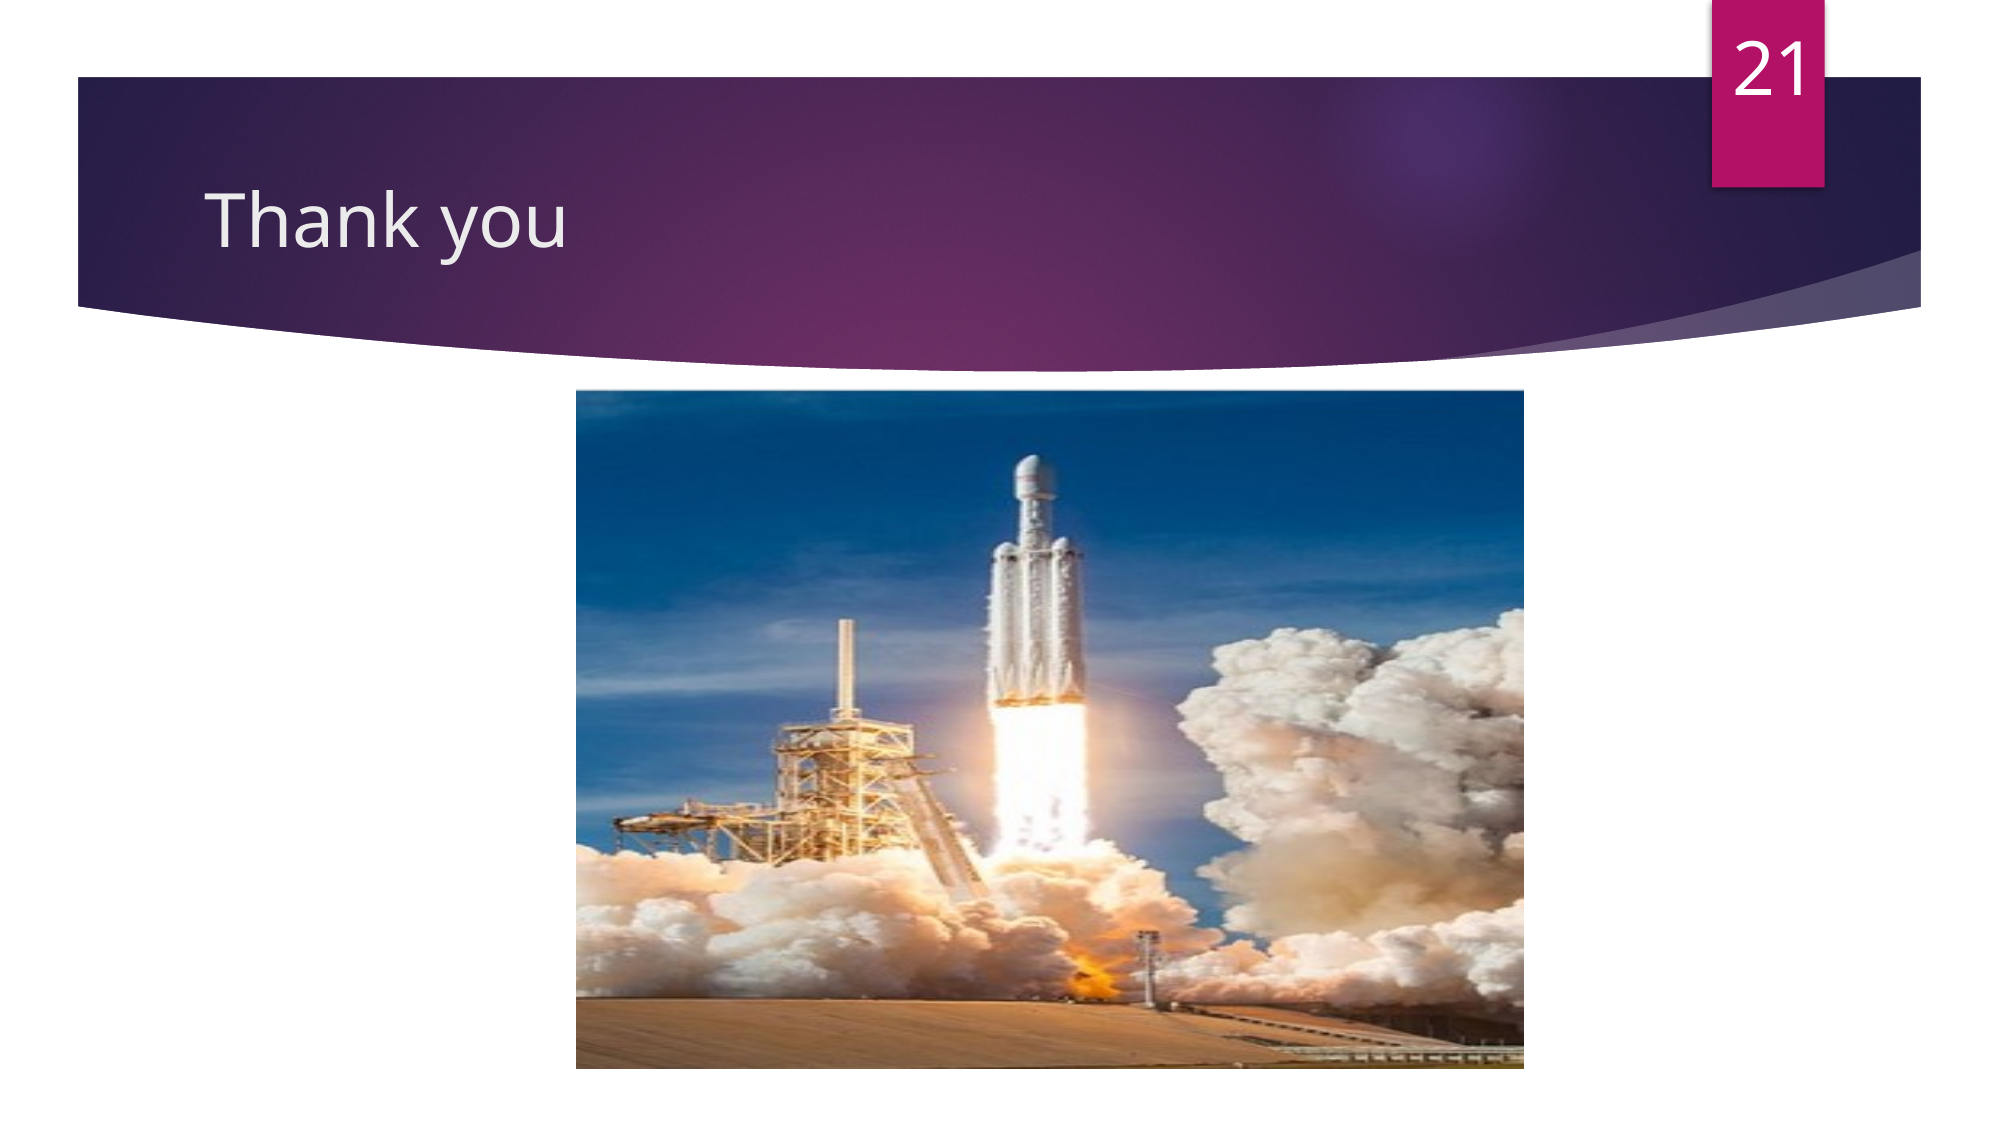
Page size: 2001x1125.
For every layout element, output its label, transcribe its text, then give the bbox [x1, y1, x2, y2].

text_box 21 [1717, 4, 2000, 305]
picture [79, 78, 1728, 371]
picture [576, 388, 1525, 1069]
title Thank you [189, 159, 1627, 276]
text_box [1521, 315, 1734, 354]
